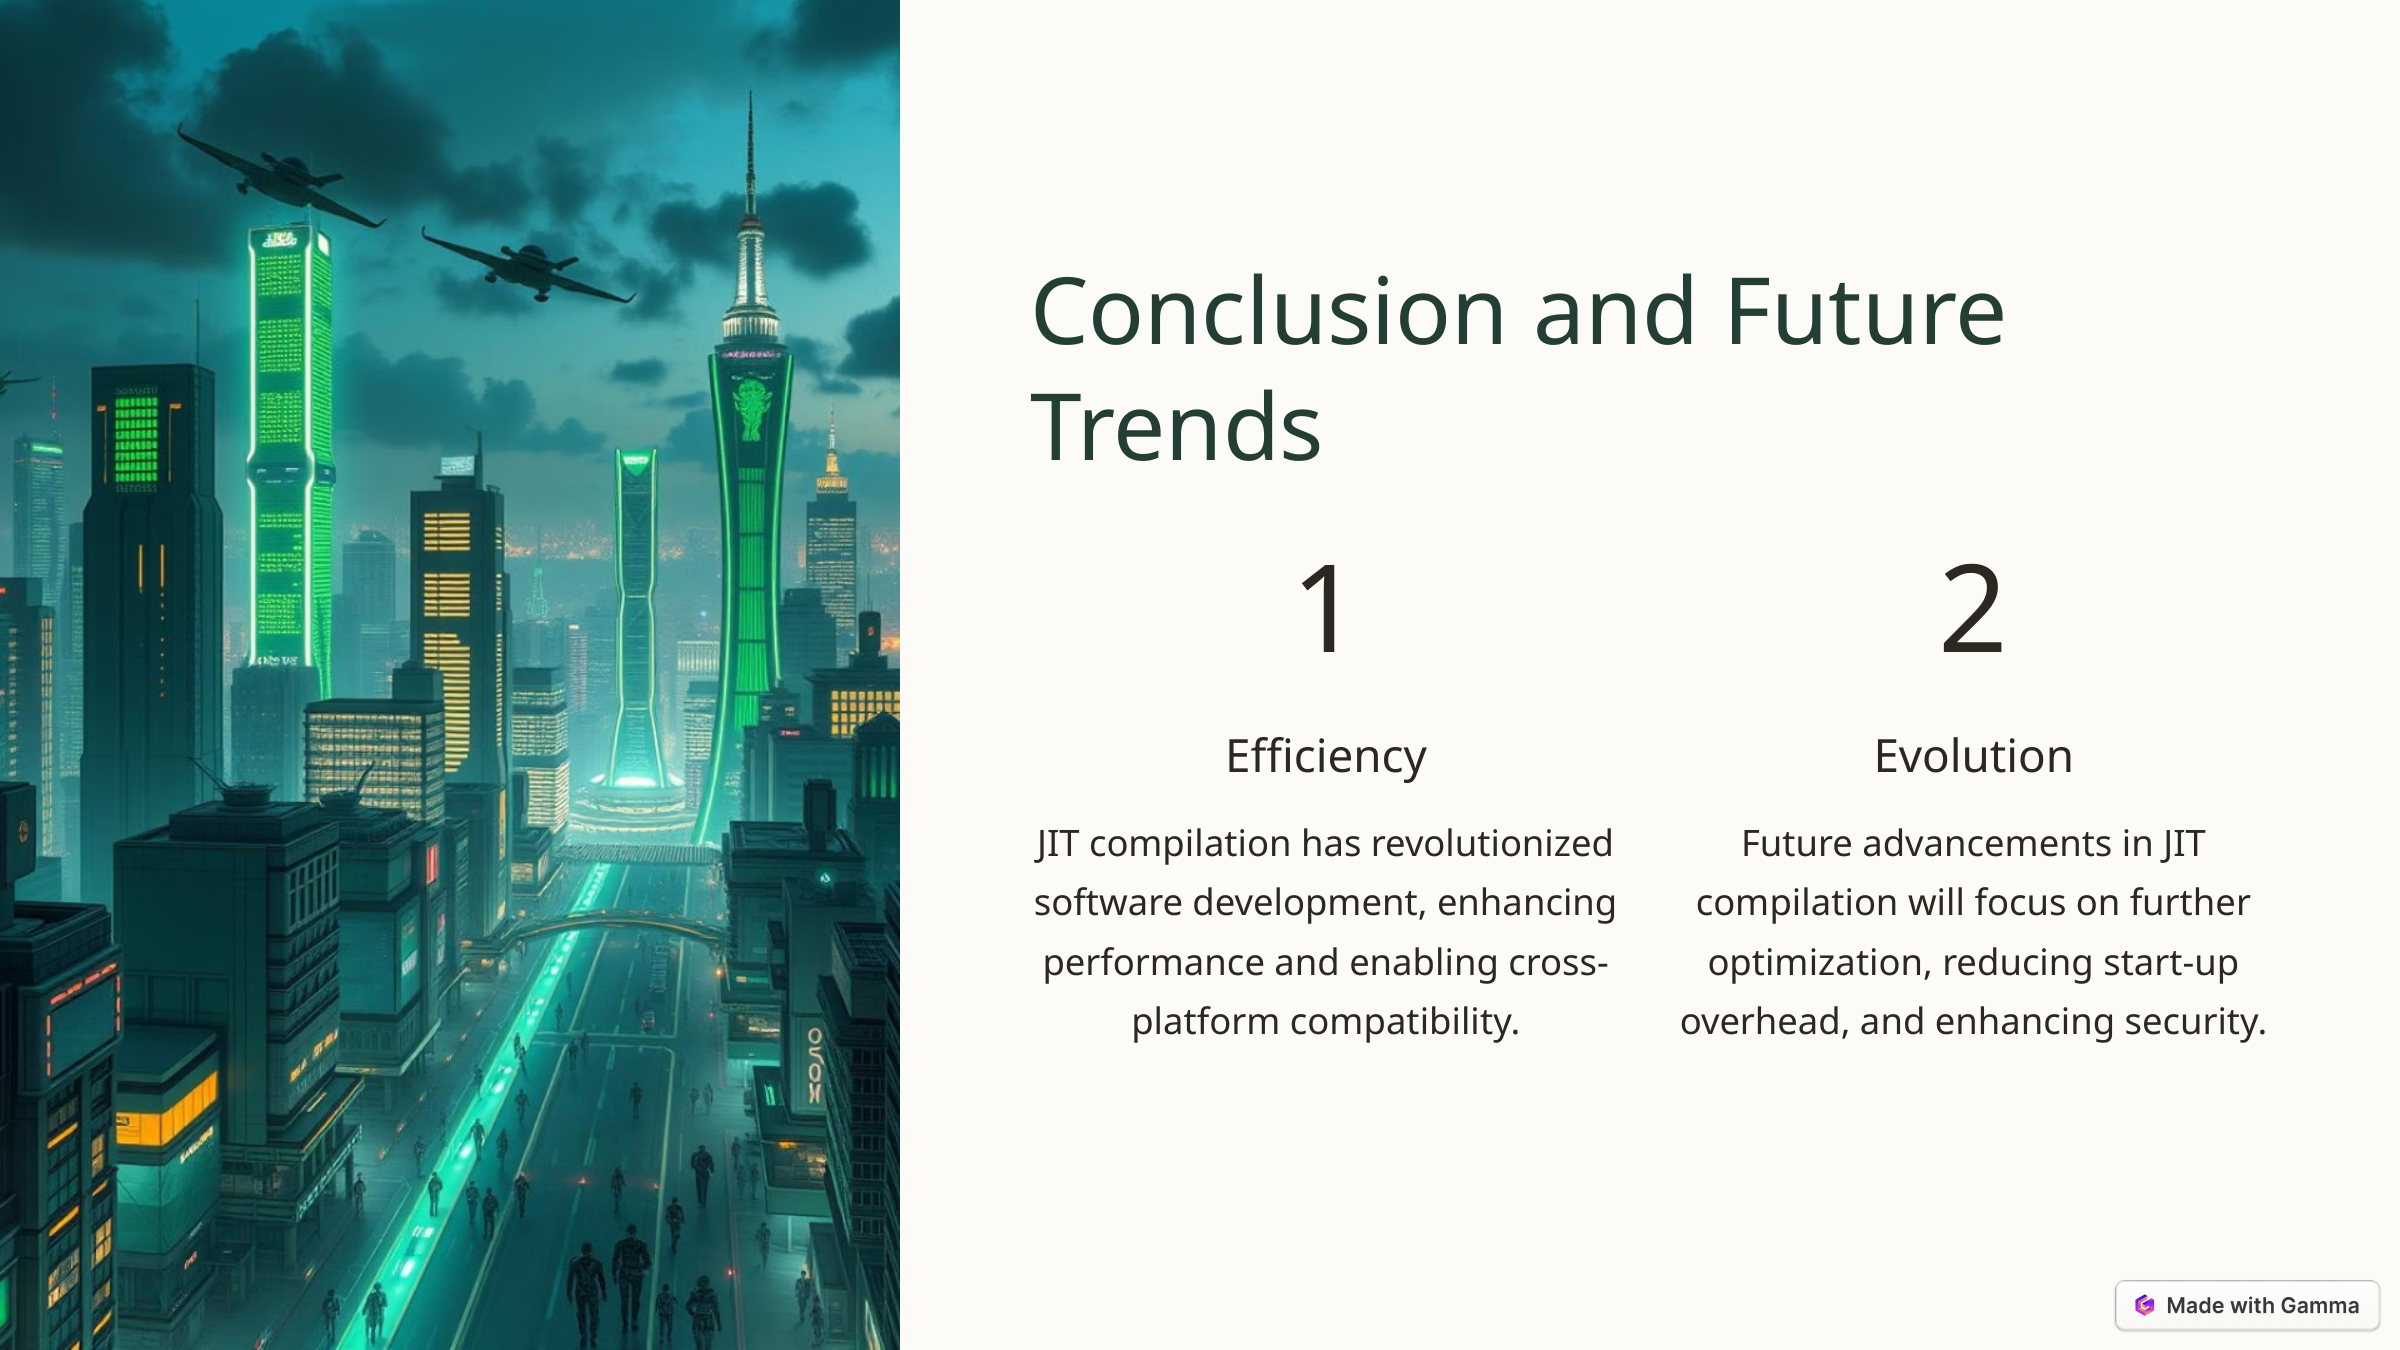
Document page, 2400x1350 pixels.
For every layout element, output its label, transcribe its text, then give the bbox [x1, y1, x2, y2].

text_box Conclusion and Future Trends [1030, 247, 2270, 481]
text_box Future advancements in JIT compilation will focus on further optimization, reducing start-up overhead, and enhancing security. [1677, 804, 2270, 1043]
picture [0, 0, 900, 1350]
text_box JIT compilation has revolutionized software development, enhancing performance and enabling cross-platform compatibility. [1030, 804, 1622, 1103]
picture [2106, 1271, 2389, 1339]
text_box 2 [1677, 554, 2270, 678]
text_box 1 [1030, 554, 1622, 678]
text_box Efficiency [1093, 723, 1559, 783]
text_box Evolution [1741, 723, 2207, 783]
